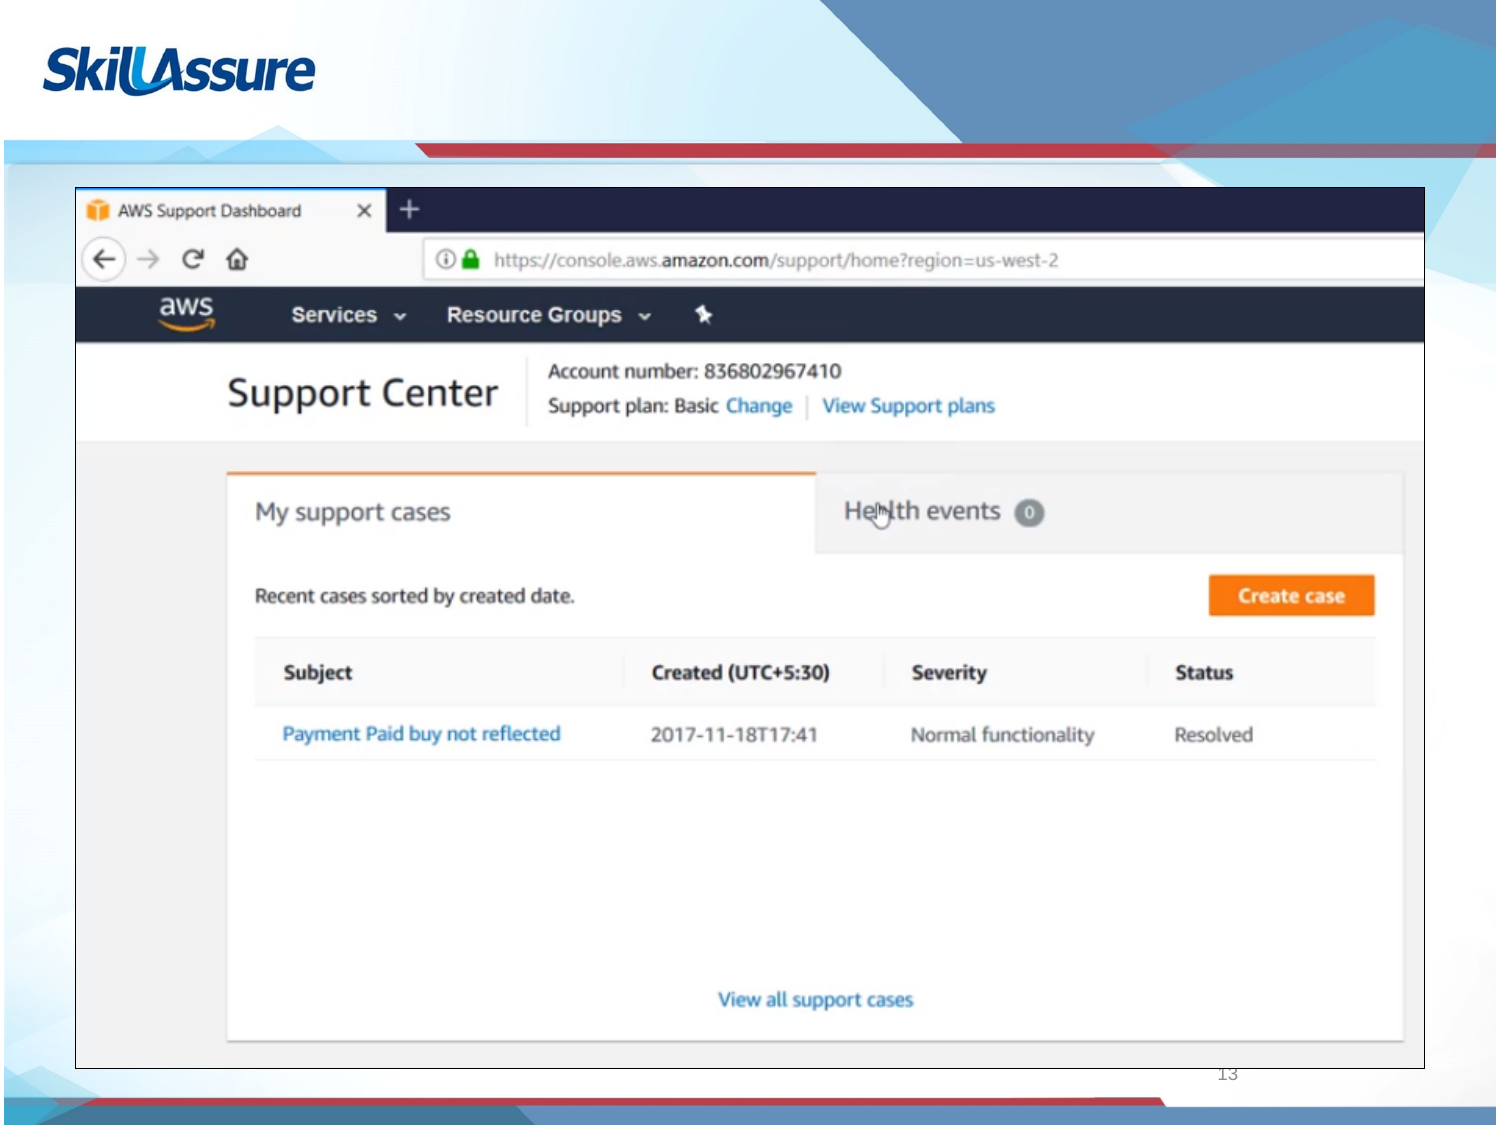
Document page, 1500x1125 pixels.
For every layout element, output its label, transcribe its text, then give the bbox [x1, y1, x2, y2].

slide_number 13 [1059, 1069, 1397, 1103]
picture [4, 0, 1496, 1125]
